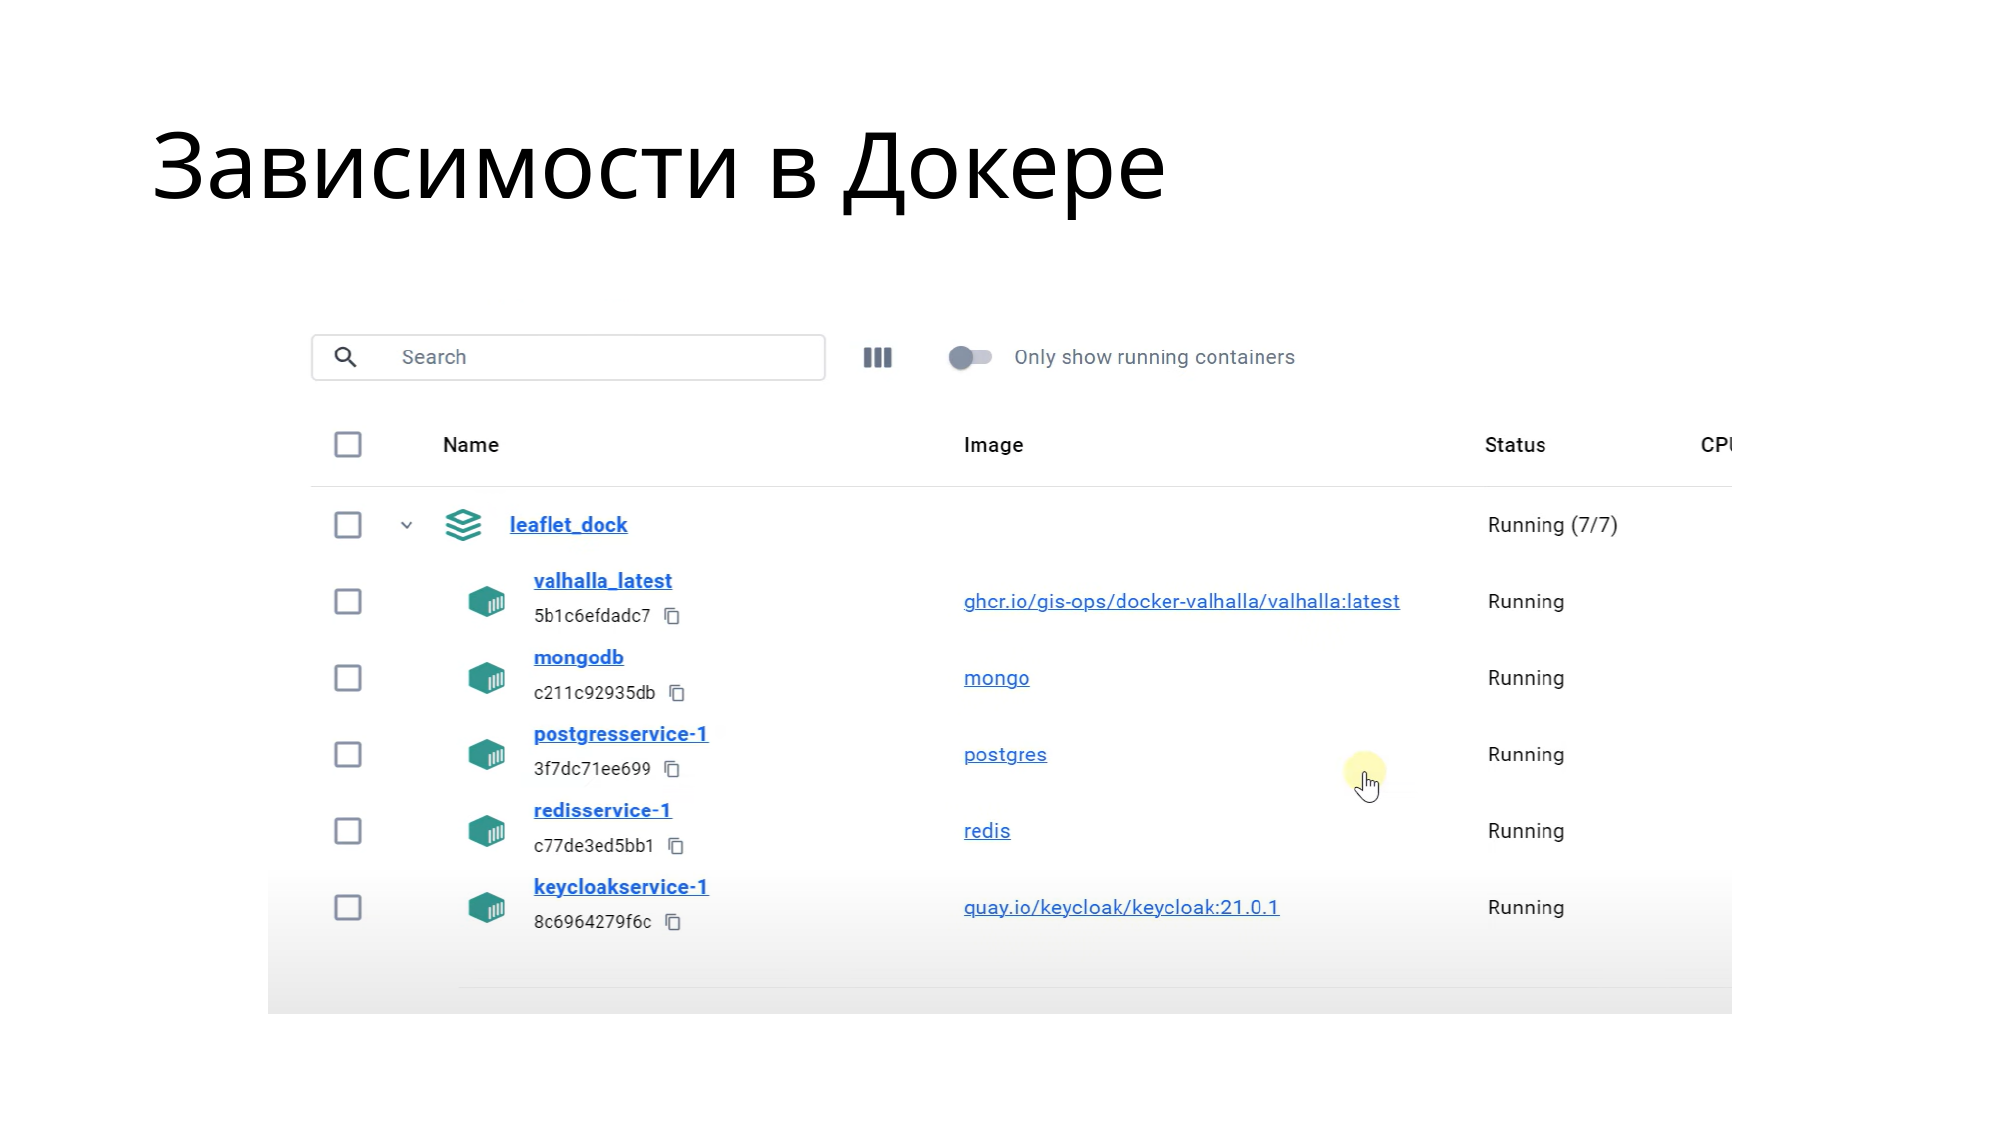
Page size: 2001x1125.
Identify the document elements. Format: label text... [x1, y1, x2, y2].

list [268, 299, 1732, 1014]
title Зависимости в Докере [137, 59, 1863, 278]
